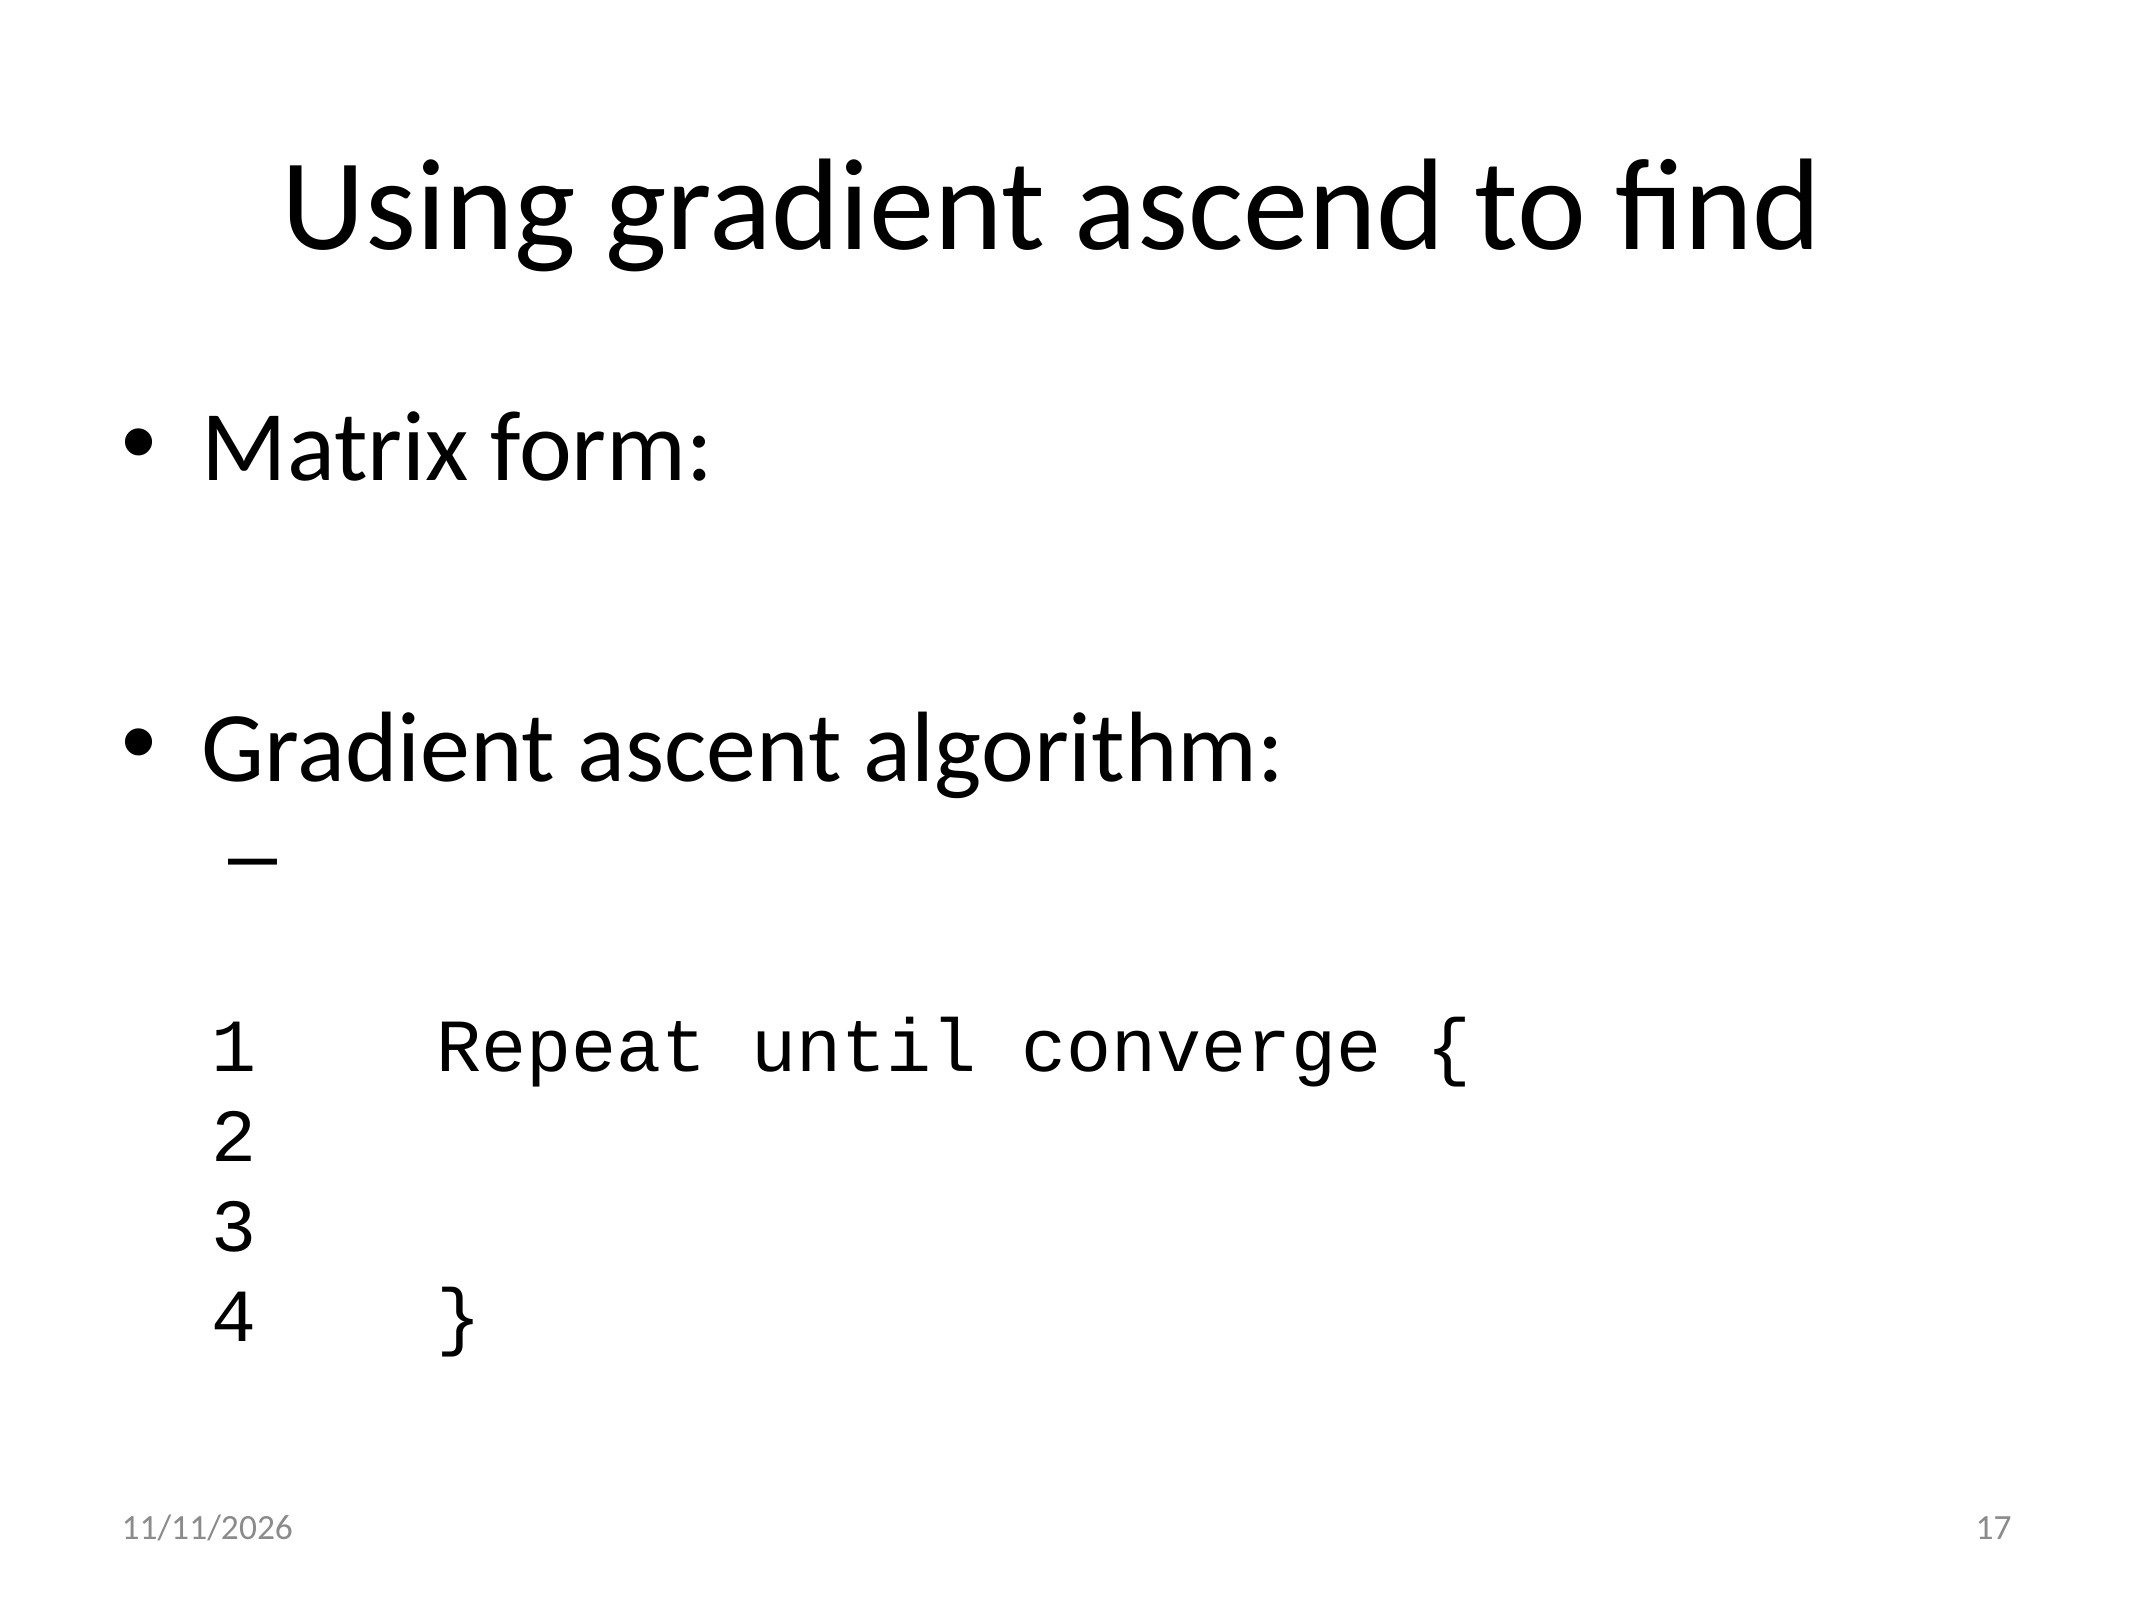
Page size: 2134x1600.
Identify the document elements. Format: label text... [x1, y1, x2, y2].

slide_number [106, 1482, 605, 1569]
slide_number 17 [1528, 1482, 2027, 1569]
